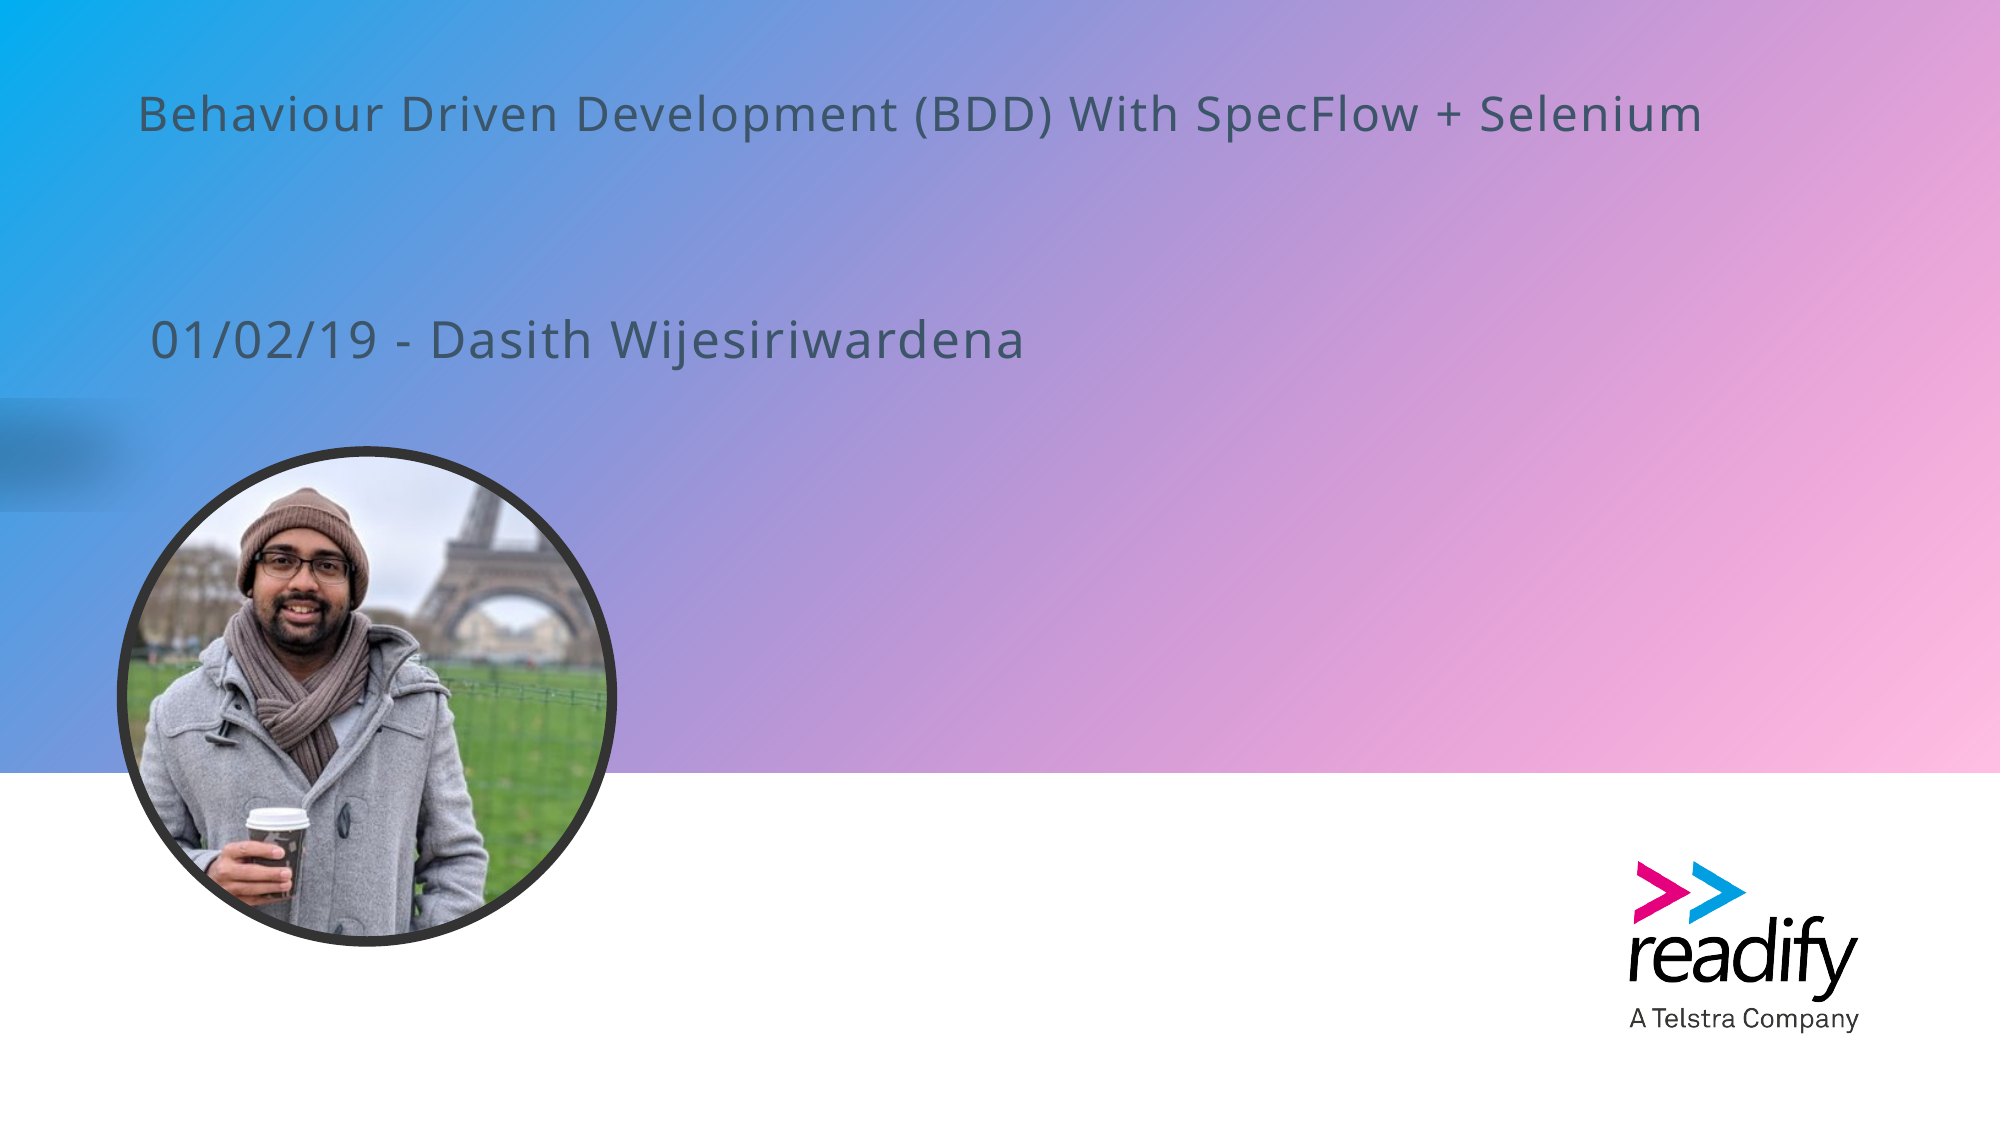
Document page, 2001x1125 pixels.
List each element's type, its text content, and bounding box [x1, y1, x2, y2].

picture [1580, 845, 1908, 1049]
picture [121, 451, 612, 942]
list 01/02/19 - Dasith Wijesiriwardena [135, 300, 1053, 385]
list Behaviour Driven Development (BDD) With SpecFlow + Selenium [122, 76, 1825, 211]
